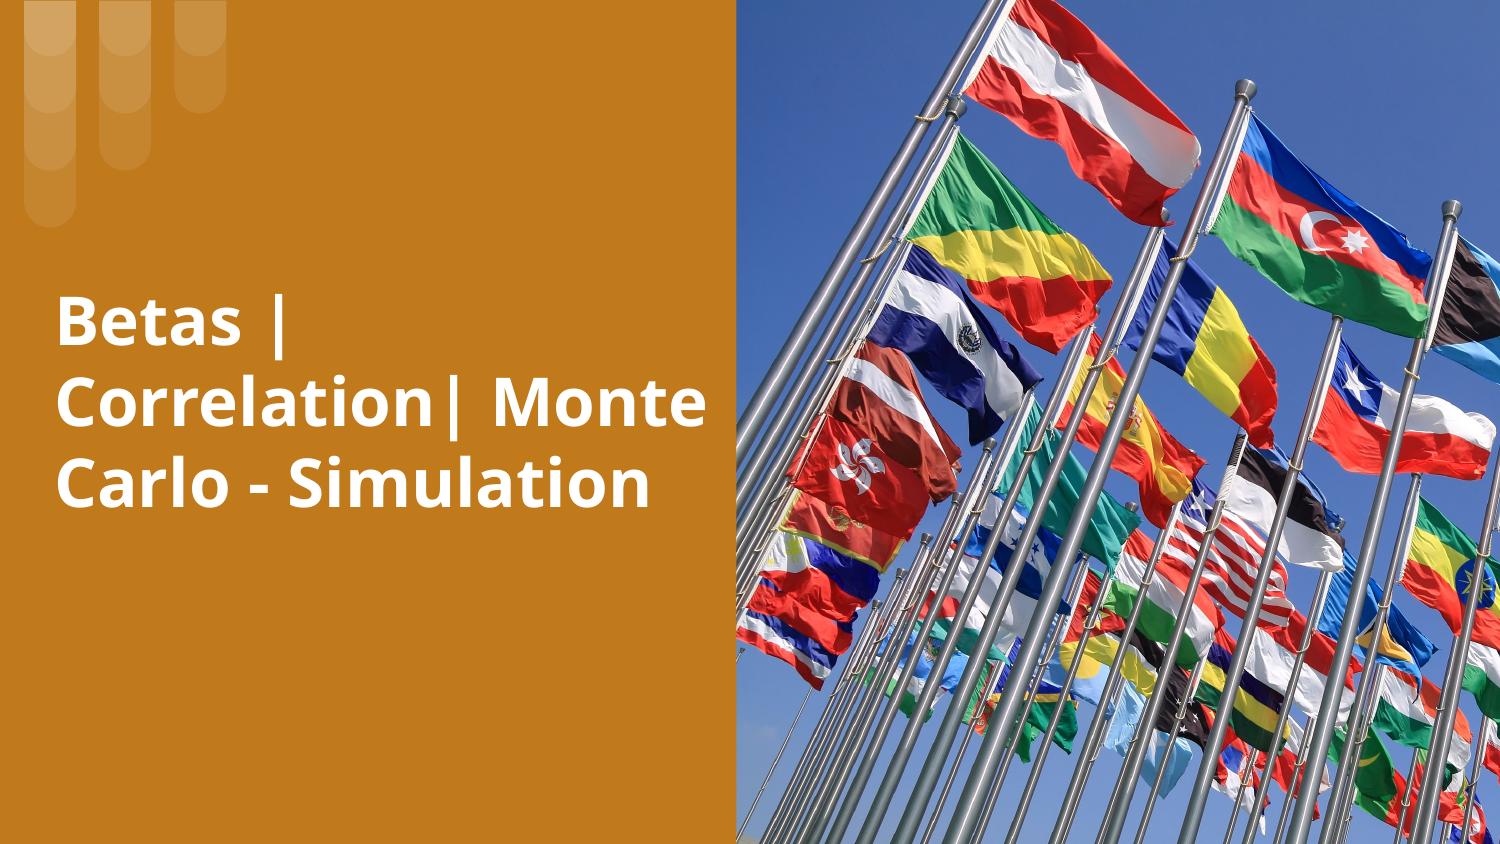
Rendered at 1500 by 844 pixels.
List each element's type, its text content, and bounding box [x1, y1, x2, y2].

title Betas | Correlation| Monte Carlo - Simulation [39, 261, 731, 538]
picture [736, 0, 1500, 844]
